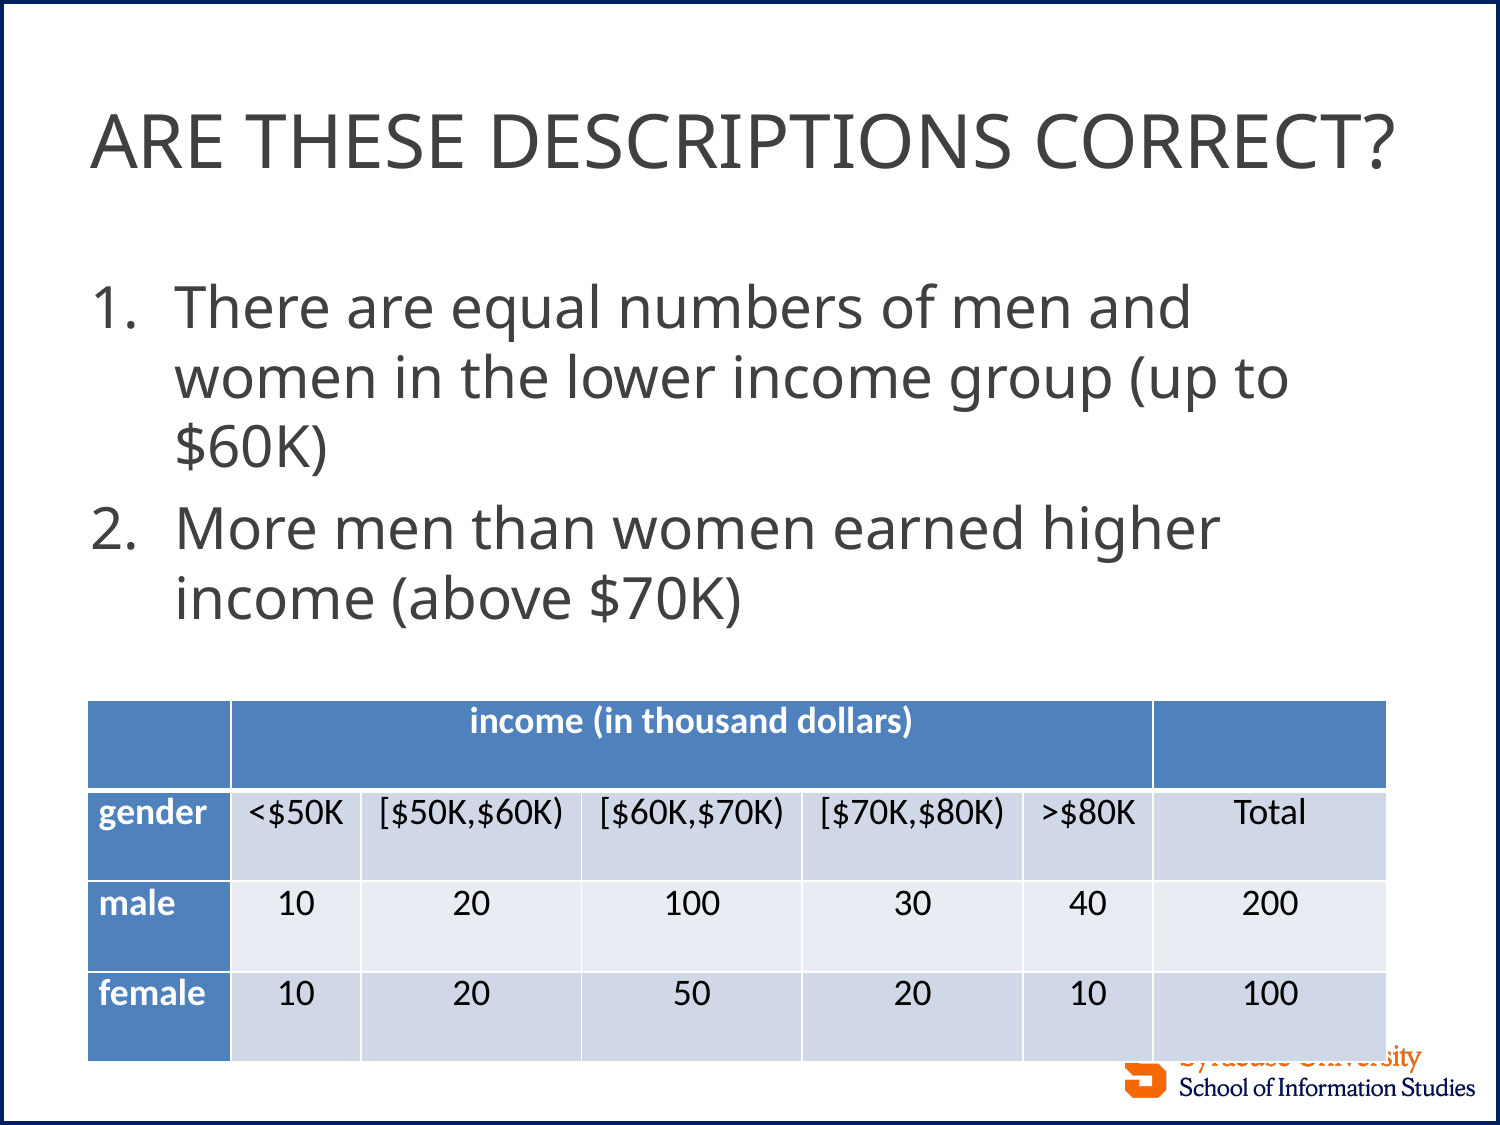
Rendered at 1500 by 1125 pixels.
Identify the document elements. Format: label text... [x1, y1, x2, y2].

picture [1125, 1041, 1475, 1098]
table_cell gender [88, 793, 230, 880]
table_cell 10 [232, 882, 360, 971]
table_cell 10 [232, 973, 360, 1061]
table_cell 100 [582, 882, 801, 971]
table_cell female [88, 973, 230, 1061]
table_cell 30 [803, 882, 1022, 971]
table_cell [$60K,$70K) [582, 793, 801, 880]
table_cell [$70K,$80K) [803, 793, 1022, 880]
table_cell 20 [803, 973, 1022, 1061]
table_header [88, 701, 230, 788]
table_cell >$80K [1024, 793, 1152, 880]
table_cell male [88, 882, 230, 971]
table_cell 20 [362, 973, 581, 1061]
table_header [1154, 701, 1386, 788]
table_cell [$50K,$60K) [362, 793, 581, 880]
table_cell 100 [1154, 973, 1386, 1061]
table_cell 40 [1024, 882, 1152, 971]
table_cell 20 [362, 882, 581, 971]
table_cell 10 [1024, 973, 1152, 1061]
table_cell 50 [582, 973, 801, 1061]
table_cell 200 [1154, 882, 1386, 971]
list There are equal numbers of men and women in the lower income group (up to $60K) More men than women earned higher income (above $70K) [75, 262, 1425, 650]
table_cell Total [1154, 793, 1386, 880]
table_cell <$50K [232, 793, 360, 880]
table_header income (in thousand dollars) [232, 701, 1152, 788]
title ARE THESE DESCRIPTIONS CORRECT? [75, 45, 1425, 233]
